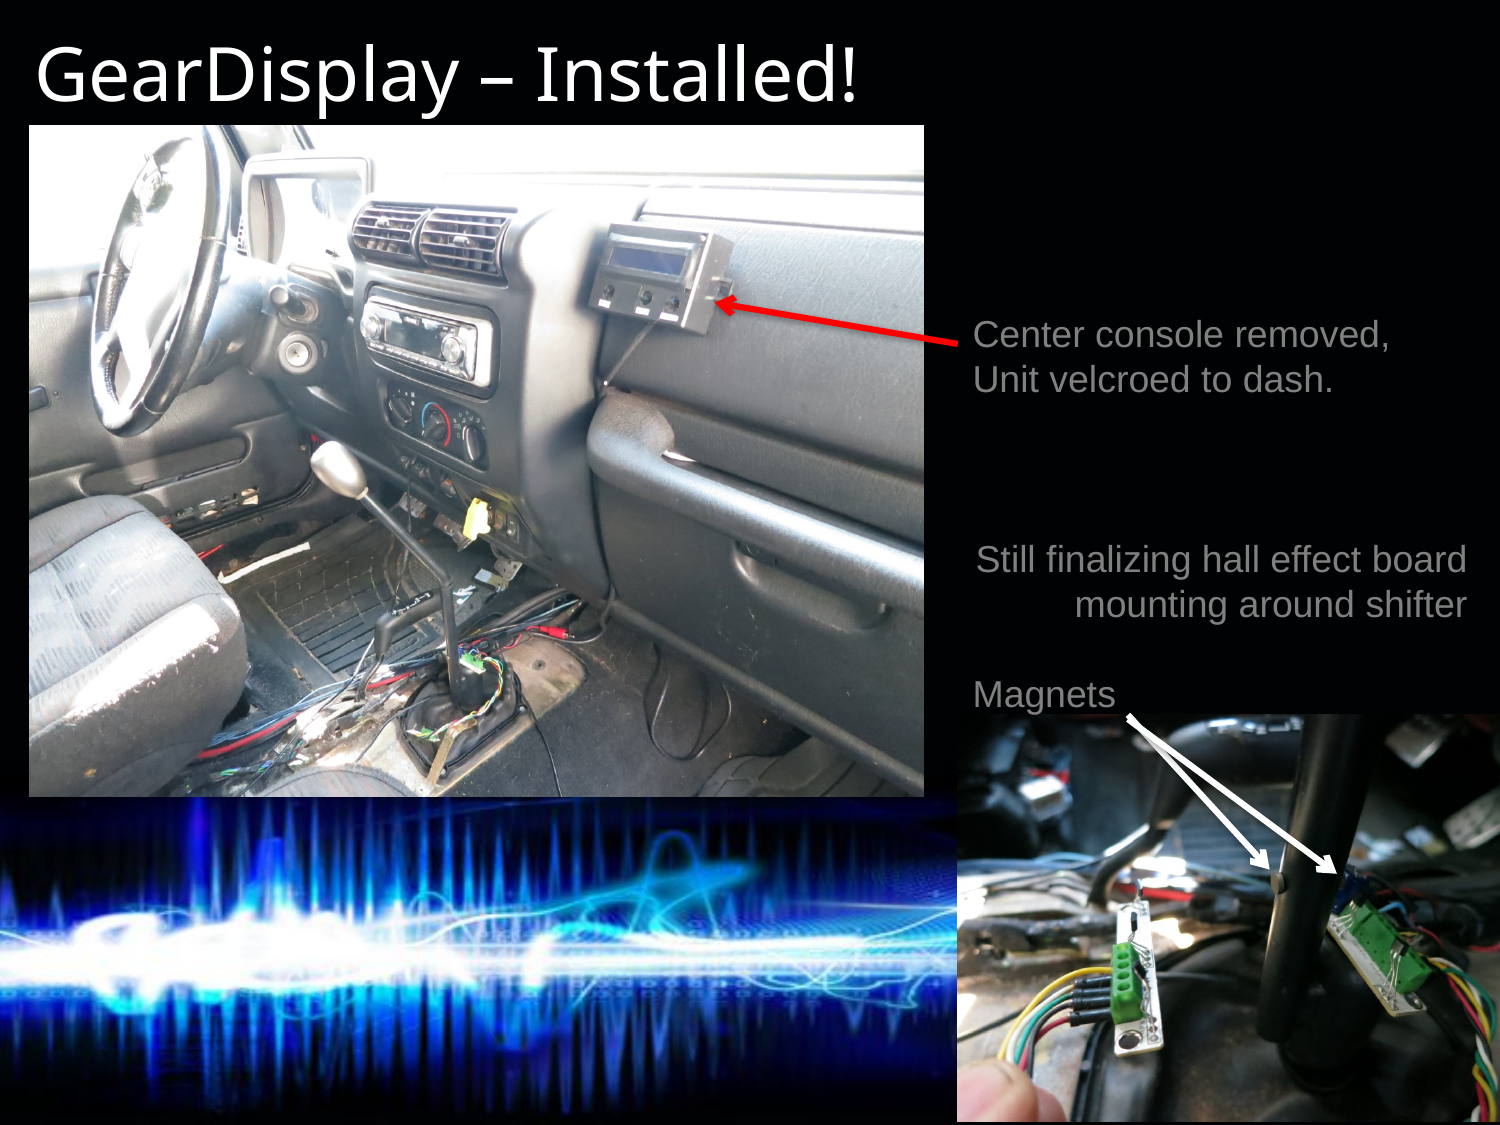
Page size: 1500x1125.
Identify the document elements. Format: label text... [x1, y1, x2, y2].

picture [0, 0, 1500, 1125]
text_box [1127, 714, 1270, 718]
text_box GearDisplay – Installed! [19, 18, 875, 124]
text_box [1127, 718, 1338, 874]
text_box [714, 302, 959, 345]
text_box Center console removed, Unit velcroed to dash. Still finalizing hall effect board mounting around shifter Magnets [957, 302, 1483, 679]
